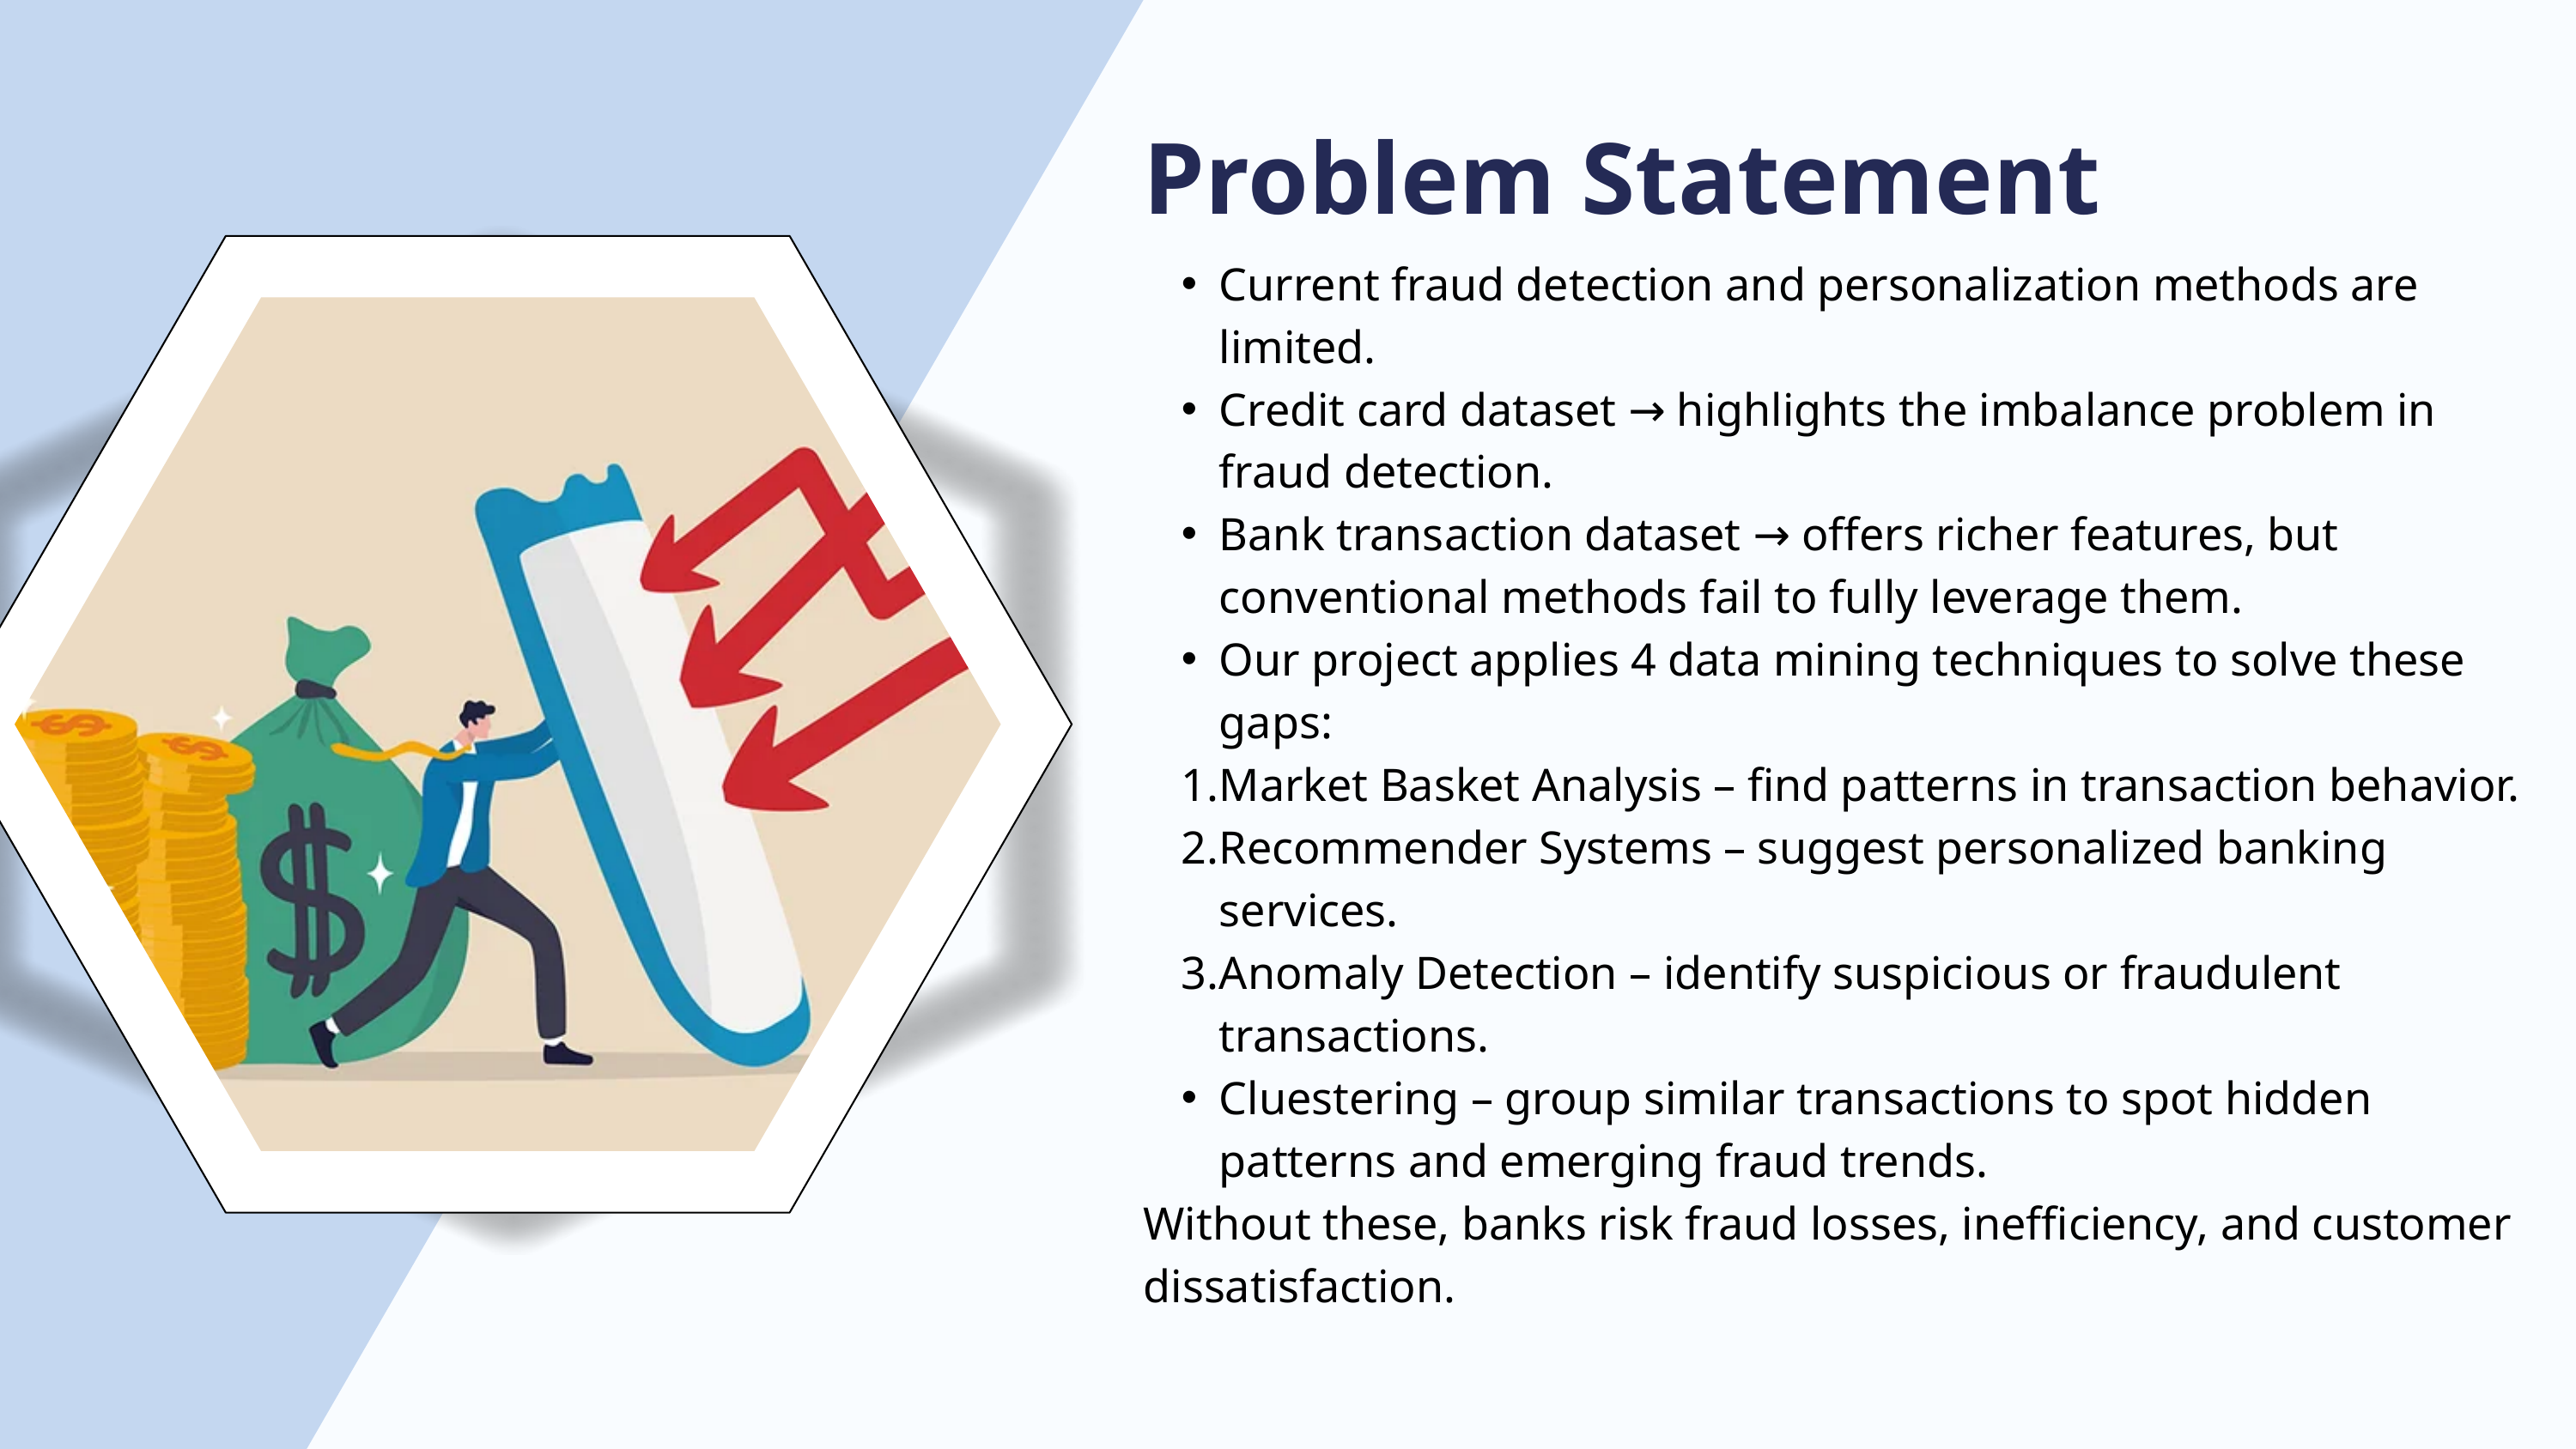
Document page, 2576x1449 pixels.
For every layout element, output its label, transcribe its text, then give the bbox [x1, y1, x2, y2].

text_box Current fraud detection and personalization methods are limited. Credit card dataset → highlights the imbalance problem in fraud detection. Bank transaction dataset → offers richer features, but conventional methods fail to fully leverage them. Our project applies 4 data mining techniques to solve these gaps: Market Basket Analysis – find patterns in transaction behavior. Recommender Systems – suggest personalized banking services. Anomaly Detection – identify suspicious or fraudulent transactions. Cluestering – group similar transactions to spot hidden patterns and emerging fraud trends. Without these, banks risk fraud losses, inefficiency, and customer dissatisfaction. [1150, 246, 2551, 1374]
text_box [14, 297, 1001, 1152]
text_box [0, 0, 1144, 1449]
text_box Problem Statement [1150, 125, 2126, 234]
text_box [0, 235, 1072, 1213]
